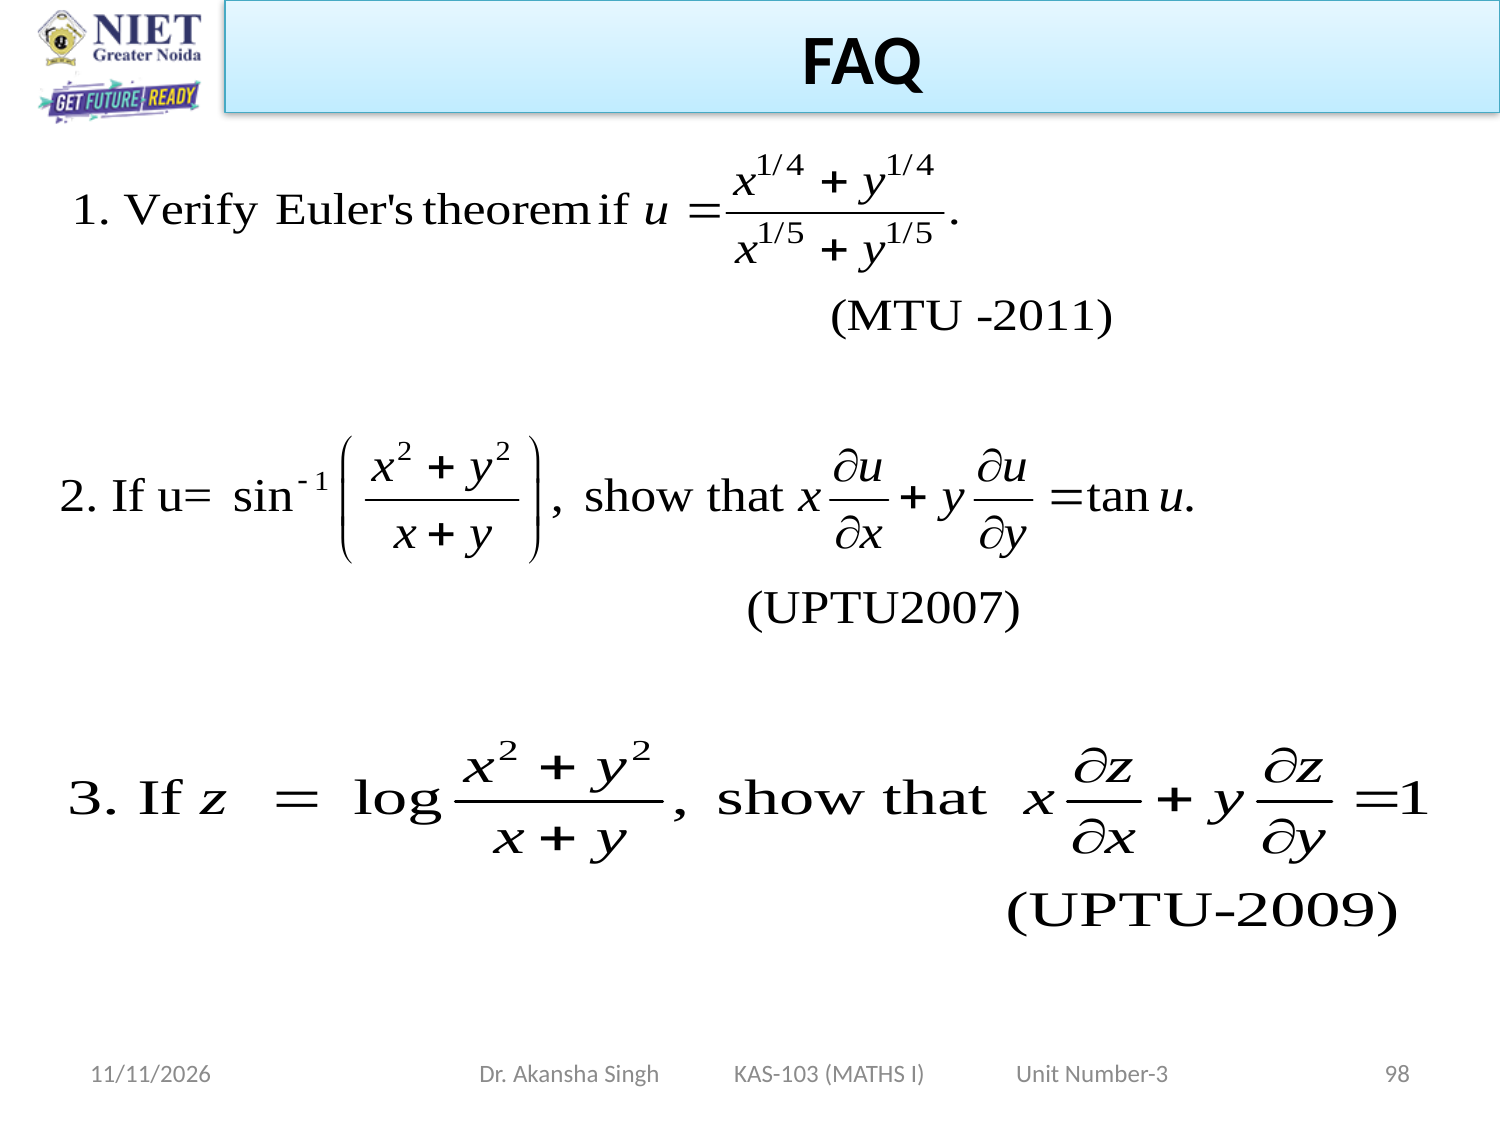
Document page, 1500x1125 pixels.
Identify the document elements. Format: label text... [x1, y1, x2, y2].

picture [0, 0, 238, 135]
slide_number 98 [1238, 1042, 1425, 1103]
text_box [58, 726, 1438, 951]
footer Dr. Akansha Singh KAS-103 (MATHS I) Unit Number-3 [412, 1042, 1238, 1103]
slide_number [75, 1042, 412, 1103]
text_box FAQ [238, 0, 1500, 113]
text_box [37, 424, 1204, 646]
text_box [67, 140, 1401, 352]
